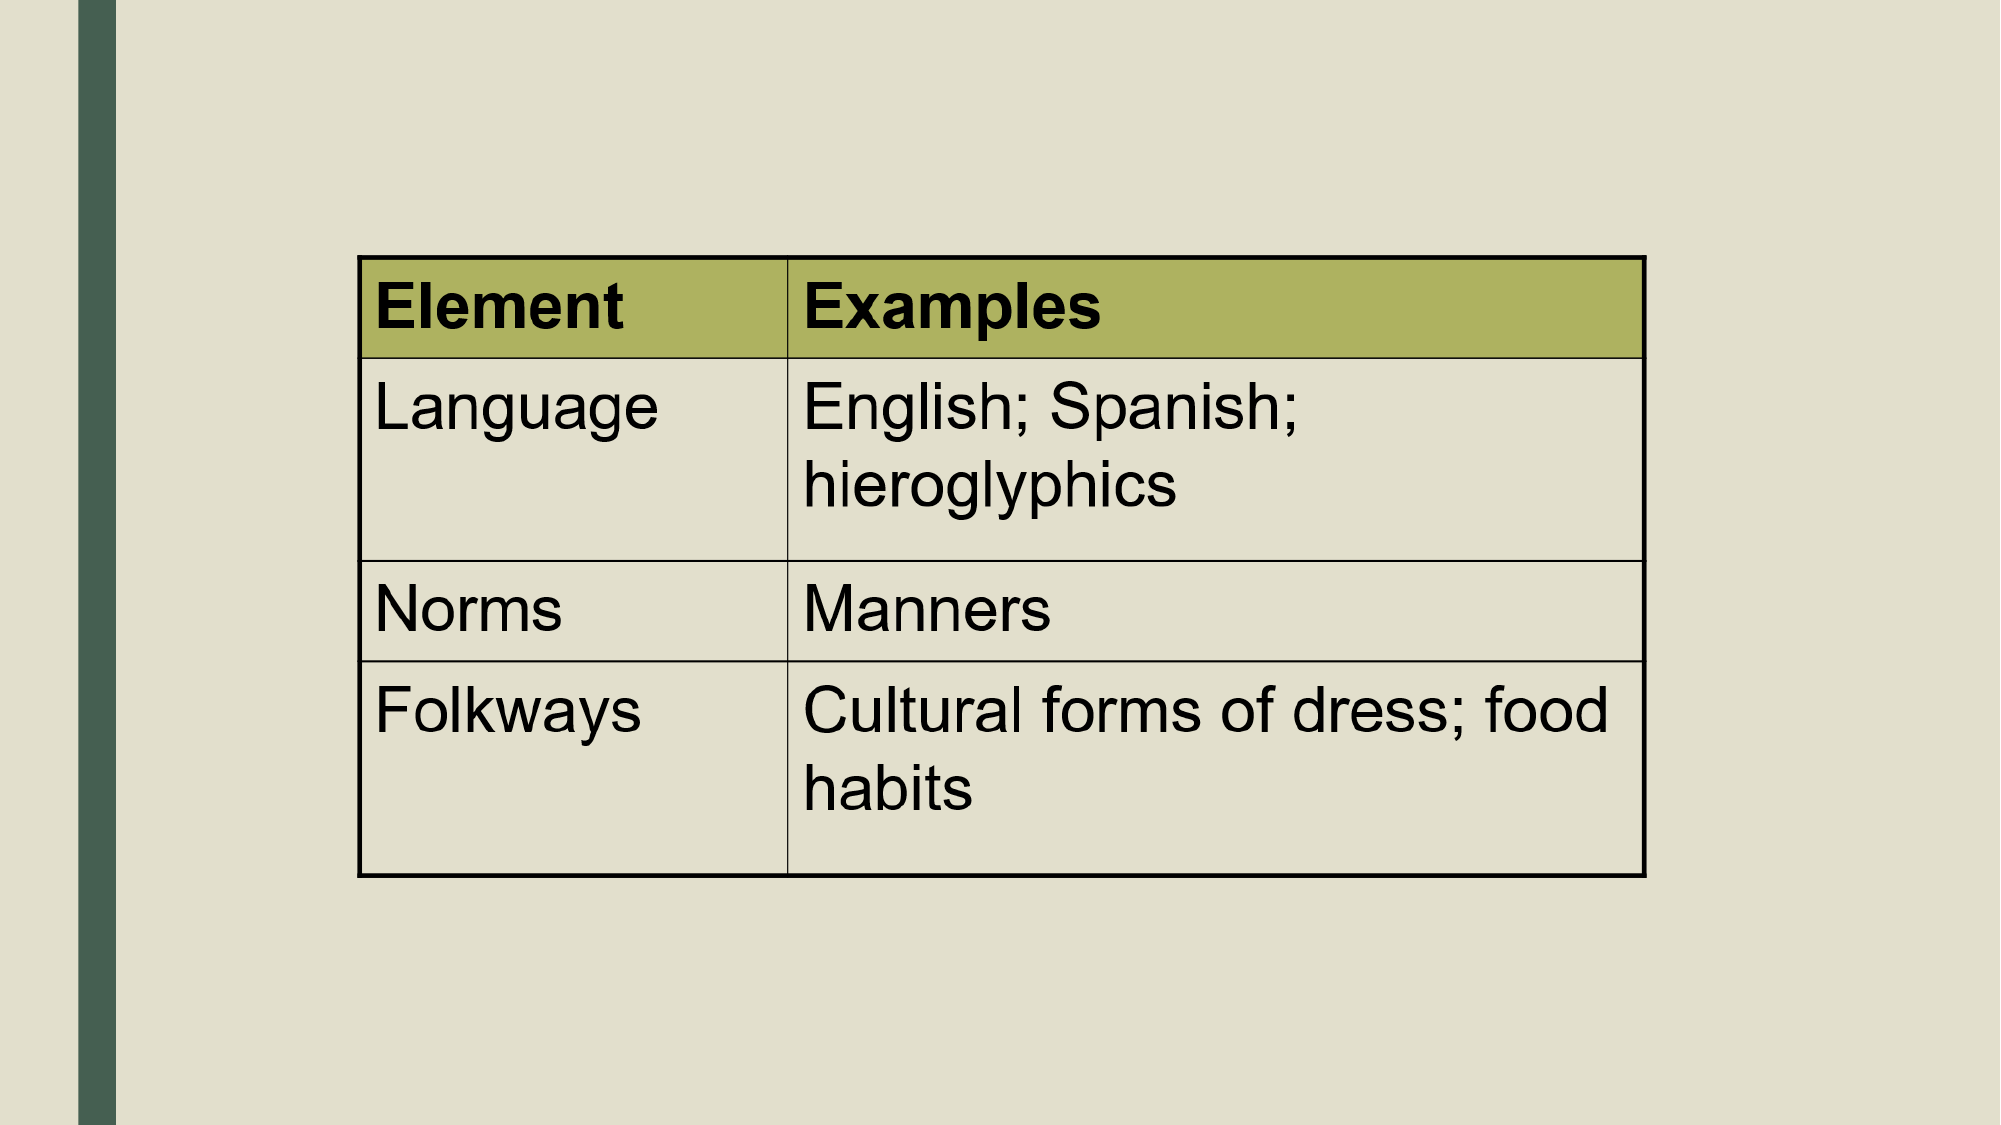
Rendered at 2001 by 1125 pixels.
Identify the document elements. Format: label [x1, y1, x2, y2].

picture [334, 245, 1666, 880]
